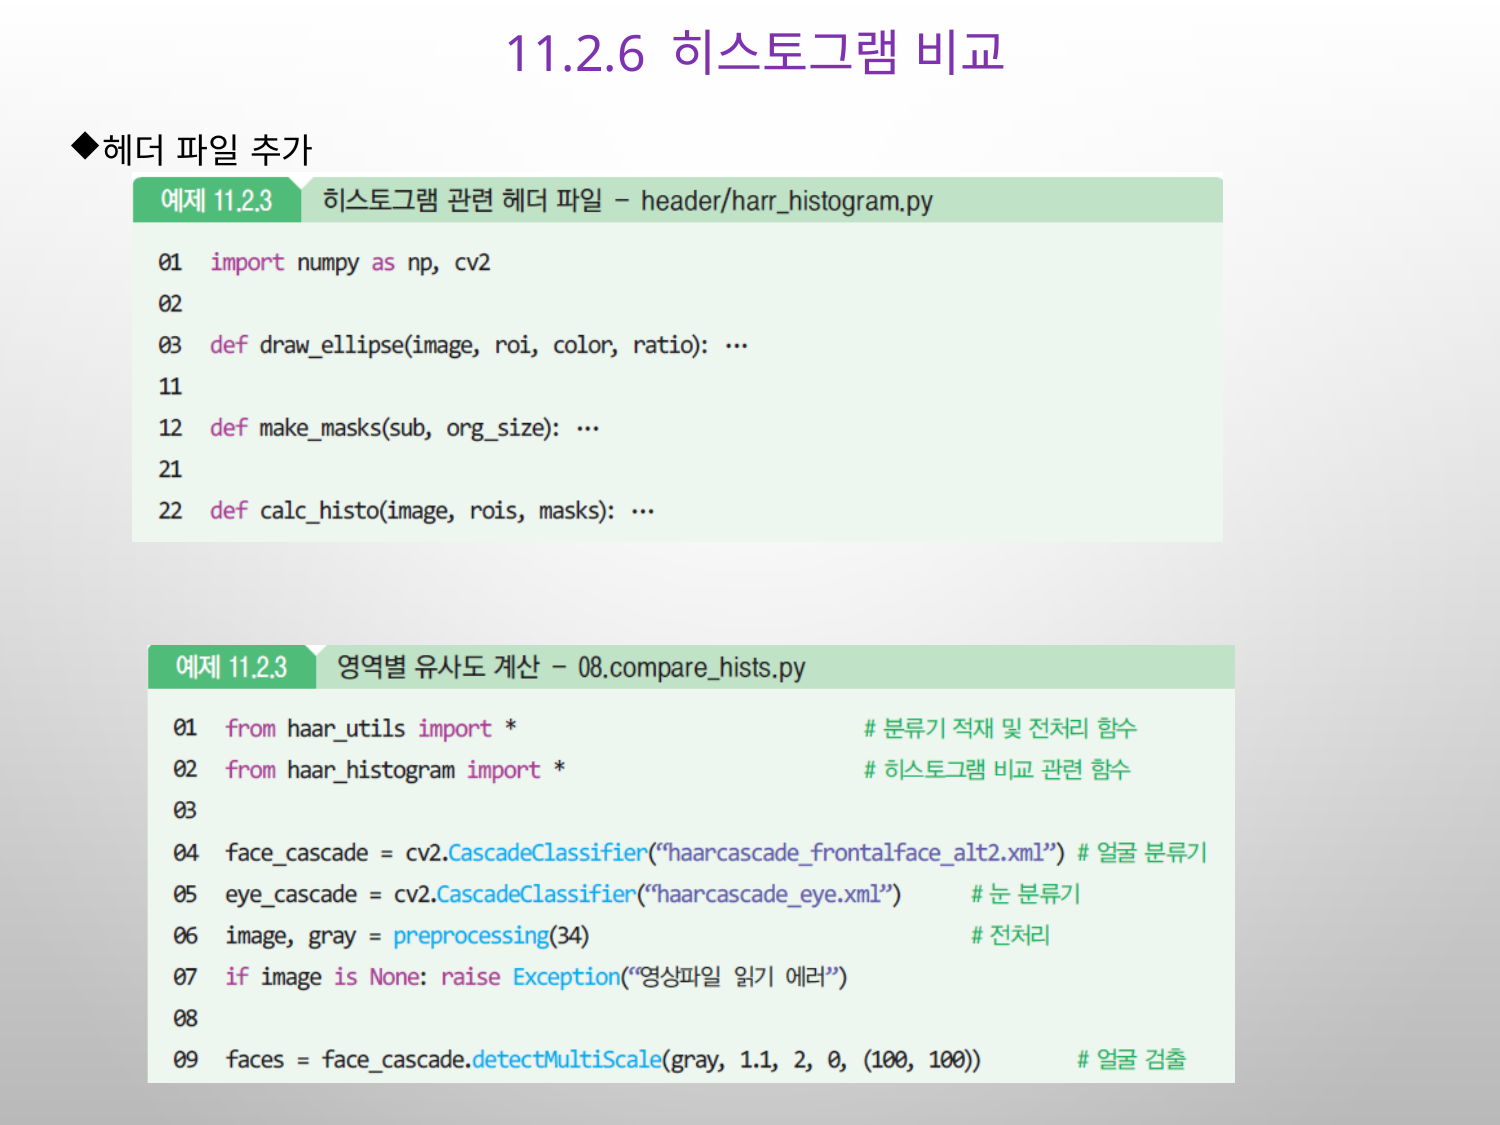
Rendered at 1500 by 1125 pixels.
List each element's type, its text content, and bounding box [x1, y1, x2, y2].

list 헤더 파일 추가 [53, 113, 1459, 1102]
title 11.2.6 히스토그램 비교 [53, 4, 1459, 107]
picture [0, 0, 1500, 1125]
